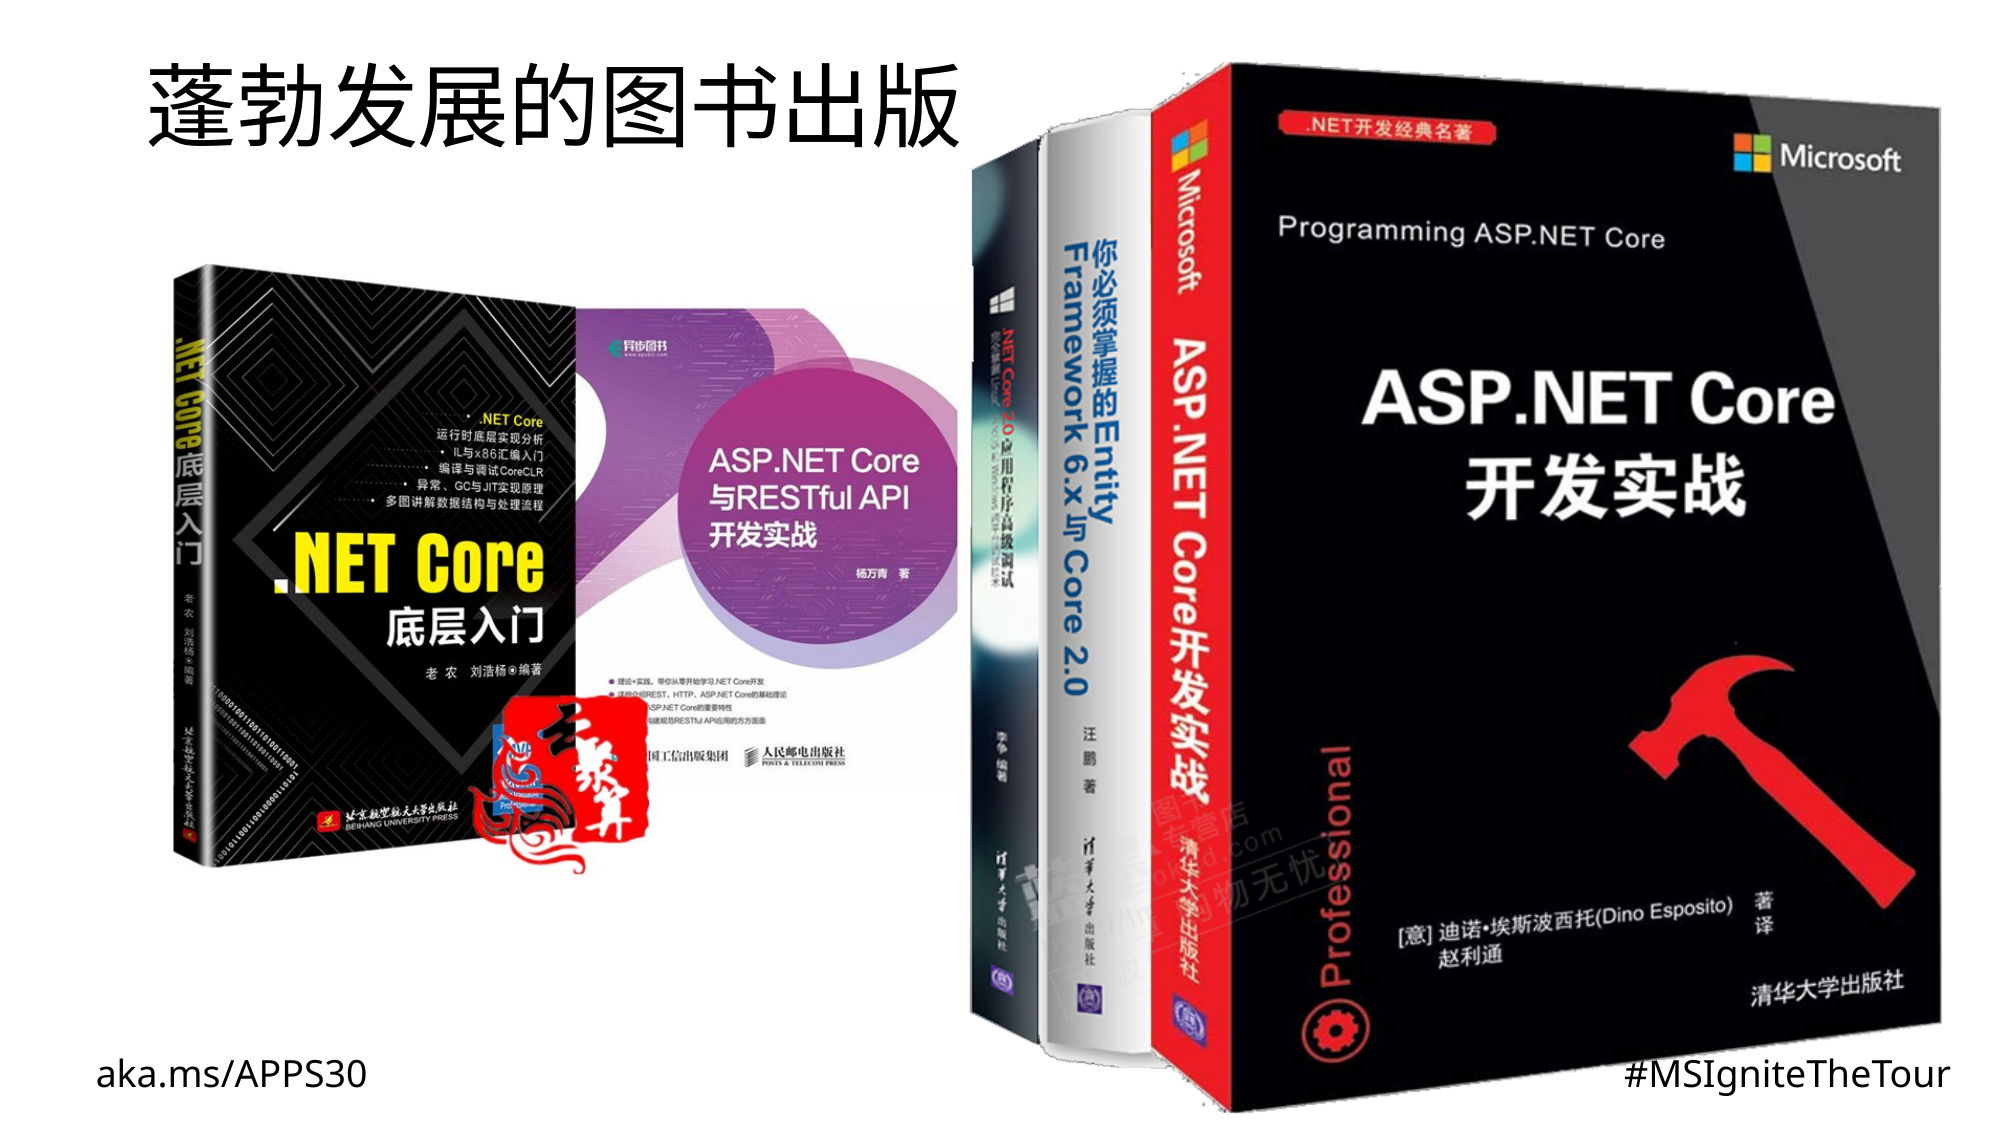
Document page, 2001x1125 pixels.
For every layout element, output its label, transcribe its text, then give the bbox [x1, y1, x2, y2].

title 蓬勃发展的图书出版 [145, 47, 895, 159]
picture [162, 17, 2000, 1125]
